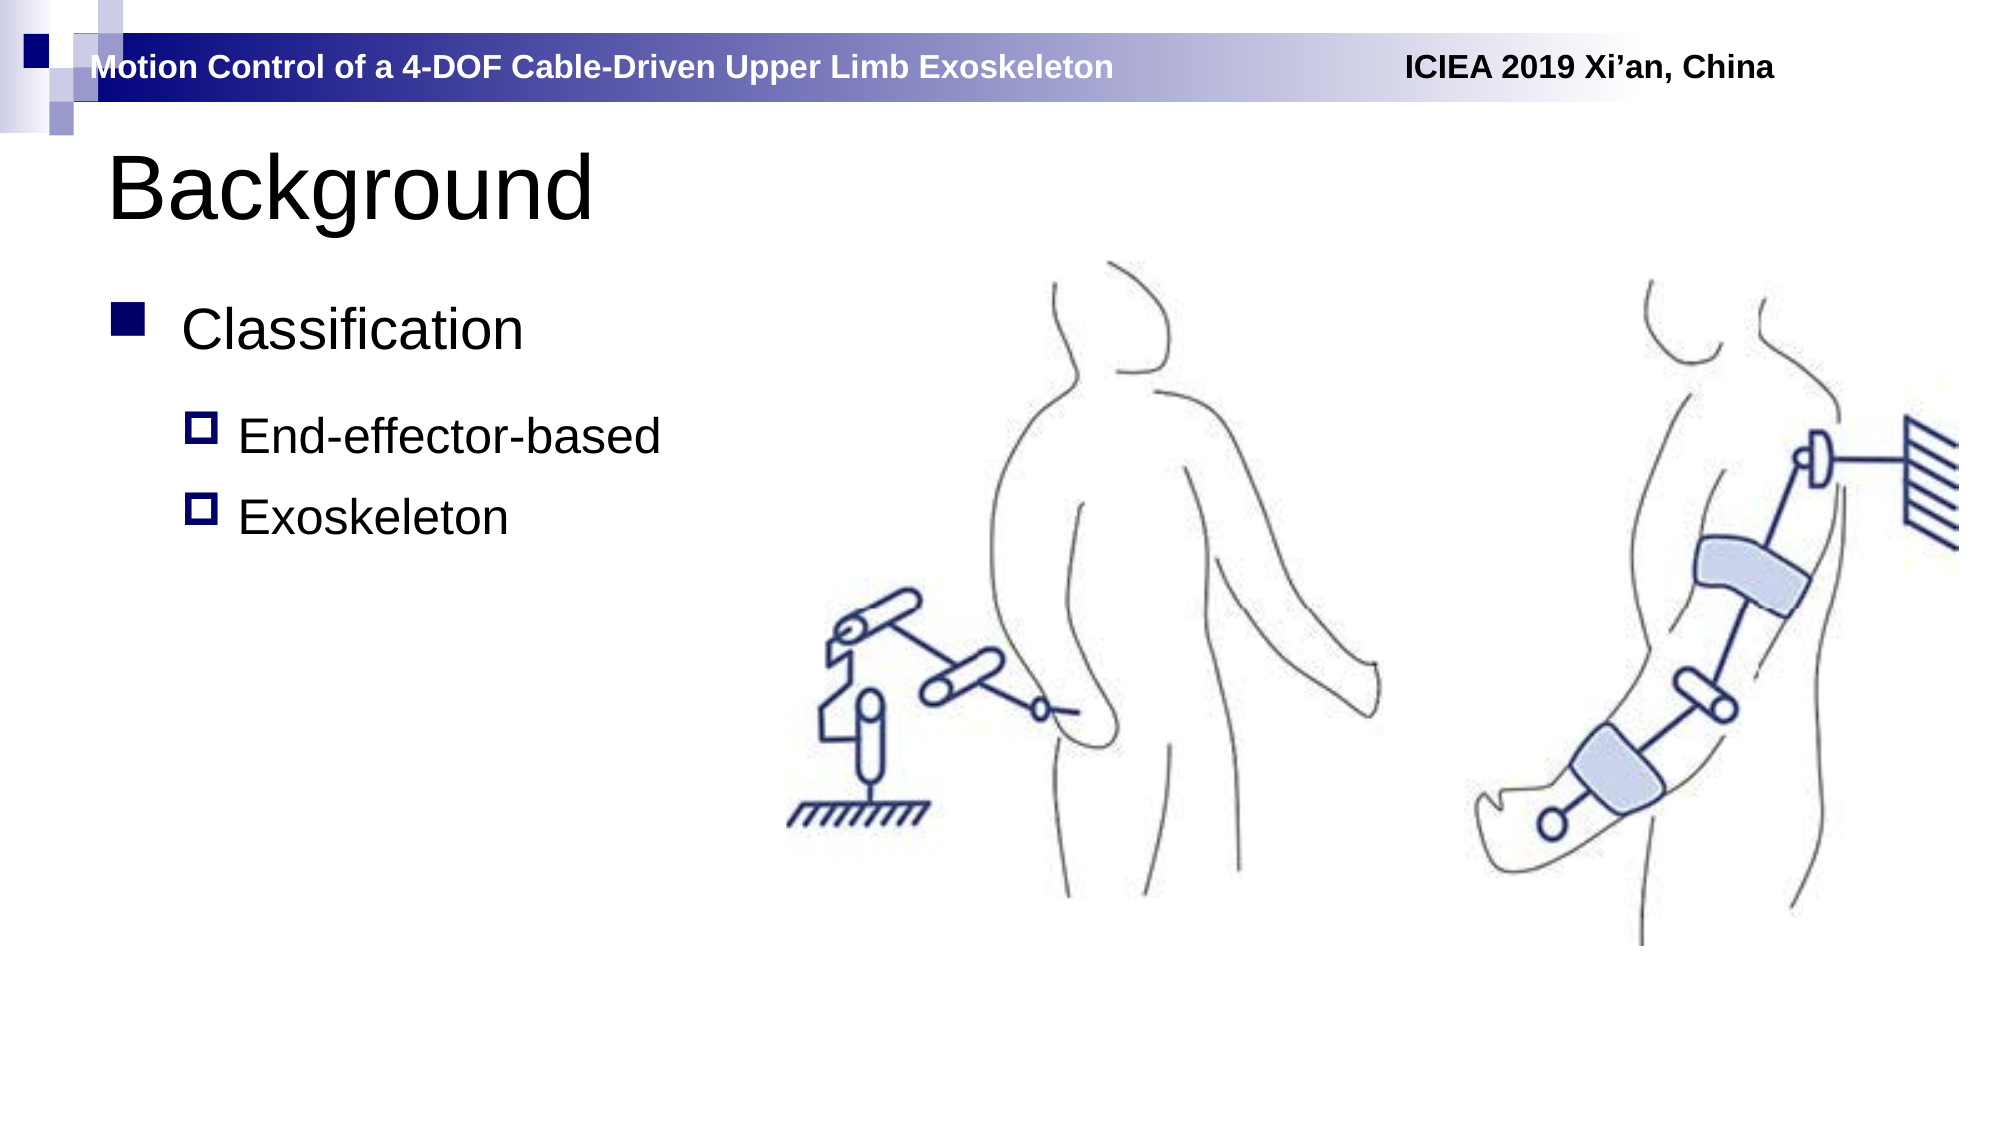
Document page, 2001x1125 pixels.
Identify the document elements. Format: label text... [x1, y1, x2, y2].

title Background [91, 132, 1817, 261]
list Classification End-effector-based Exoskeleton [91, 291, 941, 1023]
picture [786, 260, 1959, 946]
